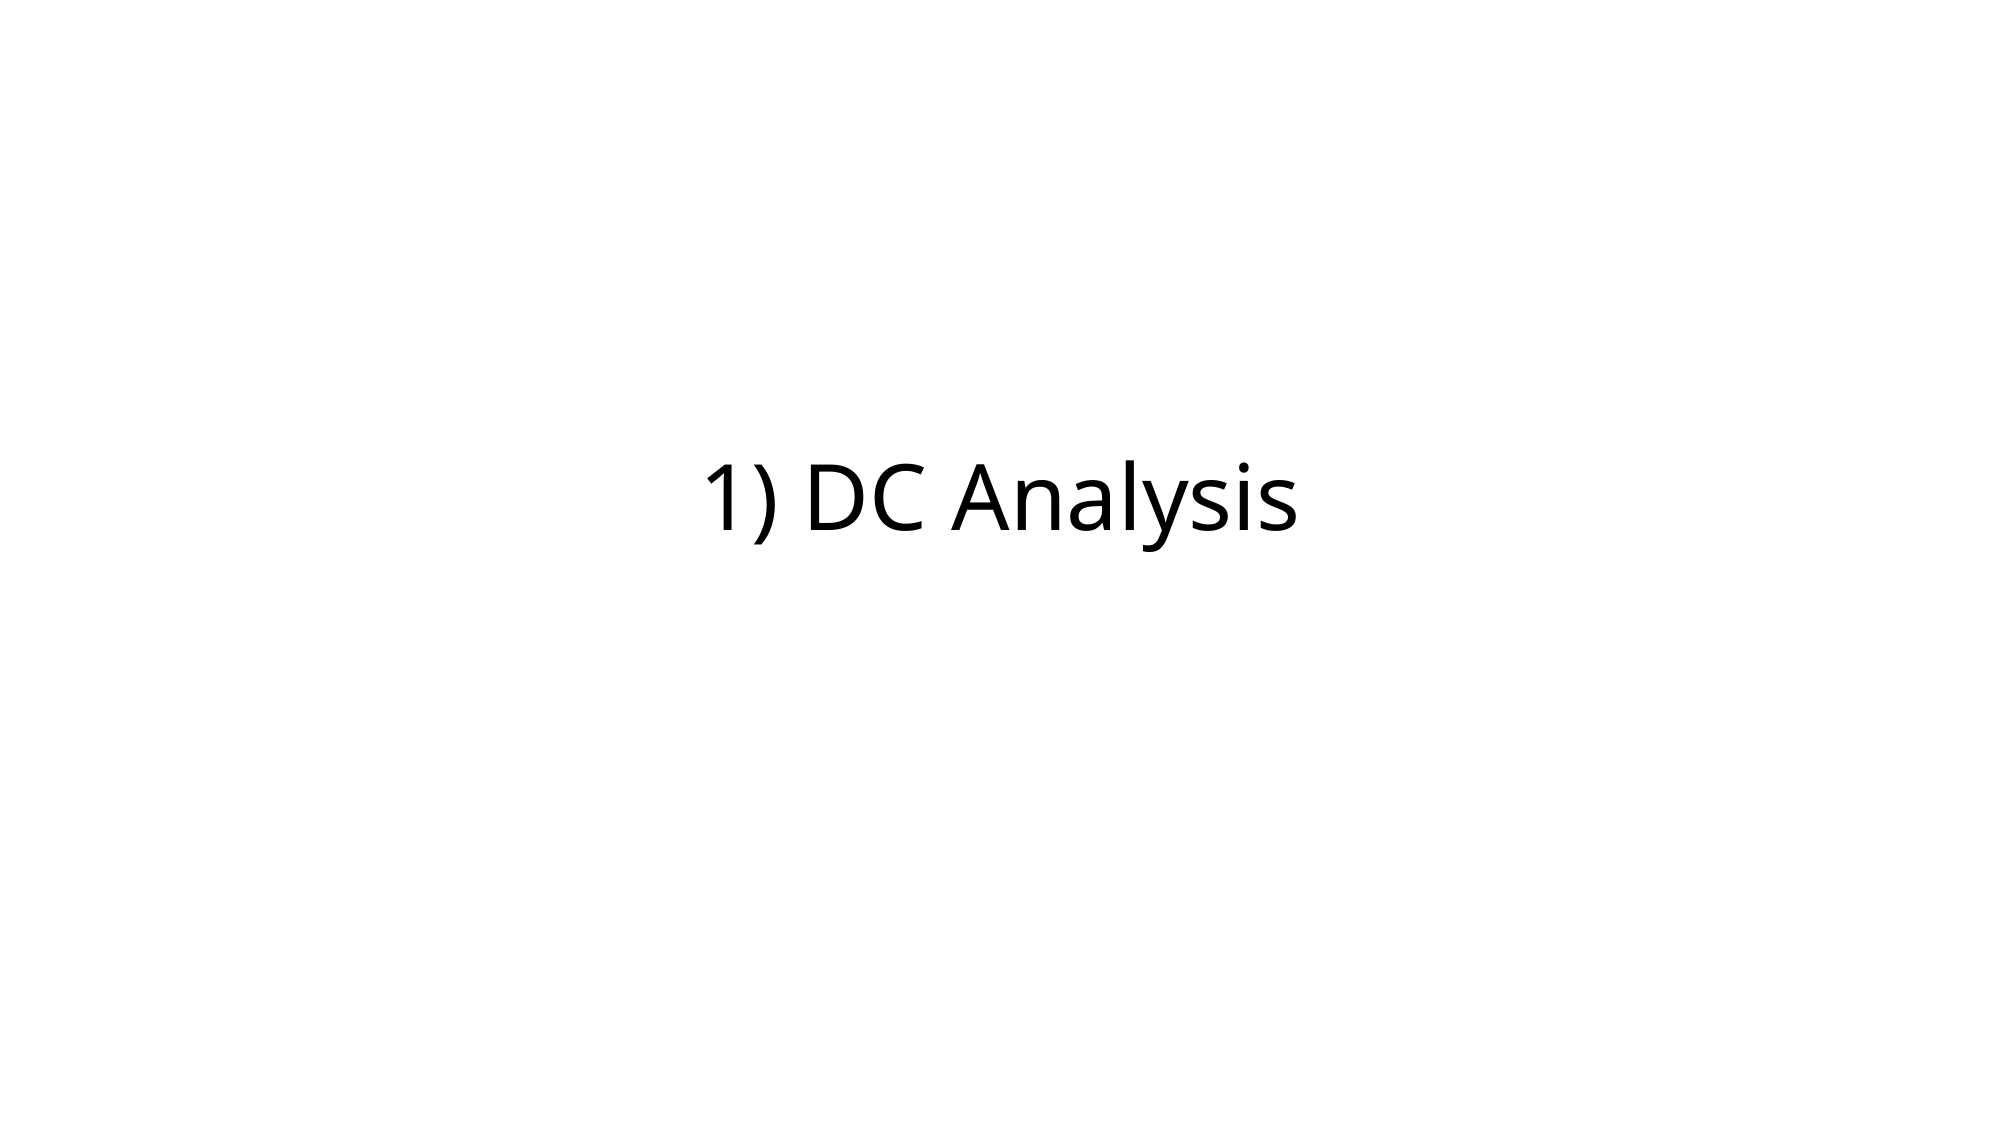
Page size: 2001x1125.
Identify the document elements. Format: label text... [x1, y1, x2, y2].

title 1) DC Analysis [137, 392, 1863, 610]
